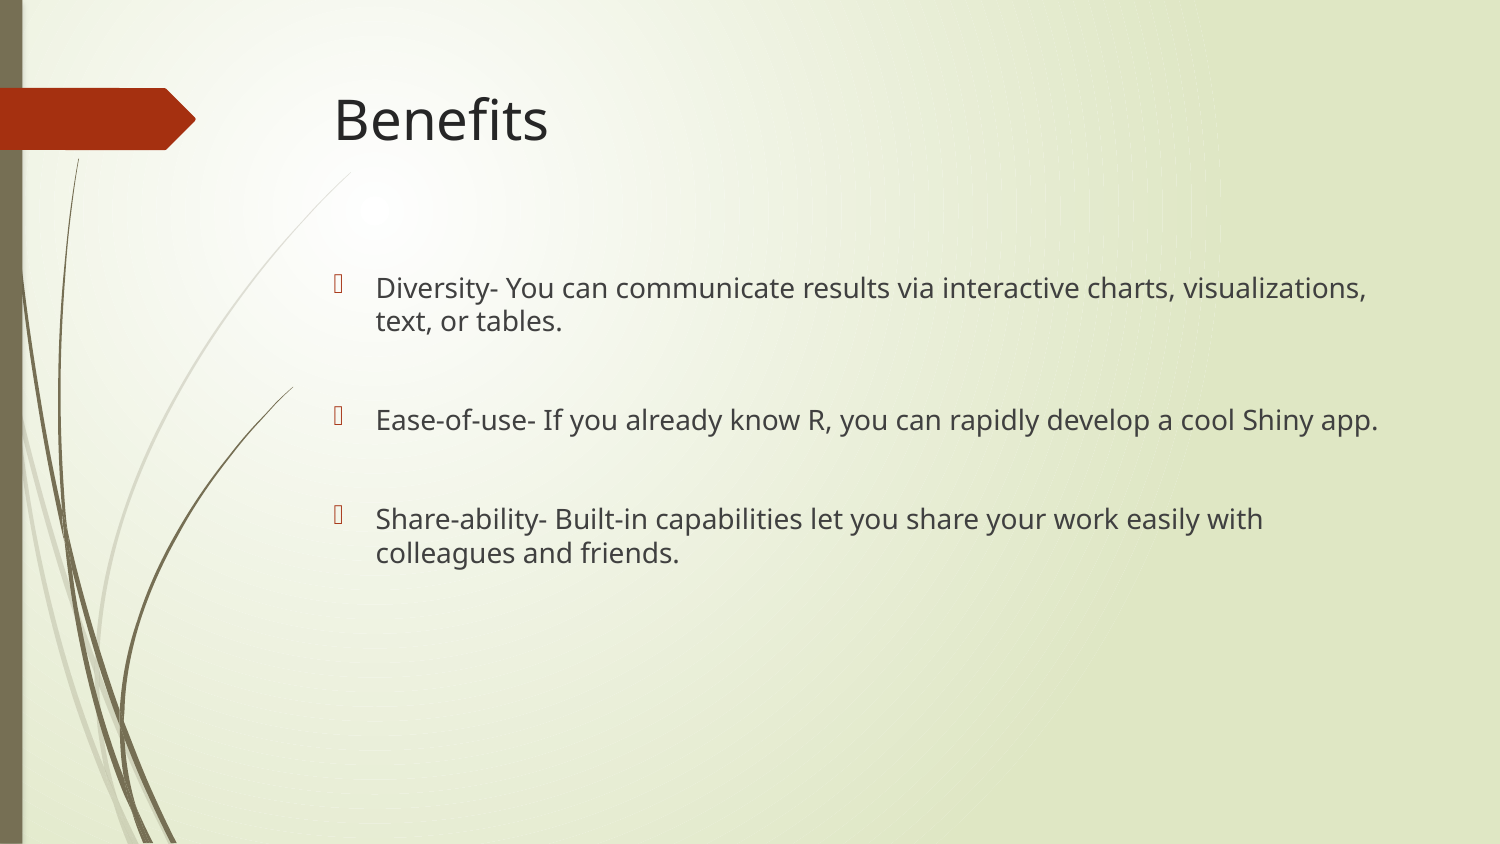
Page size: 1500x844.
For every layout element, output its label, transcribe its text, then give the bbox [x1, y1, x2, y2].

list Diversity- You can communicate results via interactive charts, visualizations, text, or tables. Ease-of-use- If you already know R, you can rapidly develop a cool Shiny app. Share-ability- Built-in capabilities let you share your work easily with colleagues and friends. [318, 262, 1416, 728]
title Benefits [319, 76, 1416, 235]
